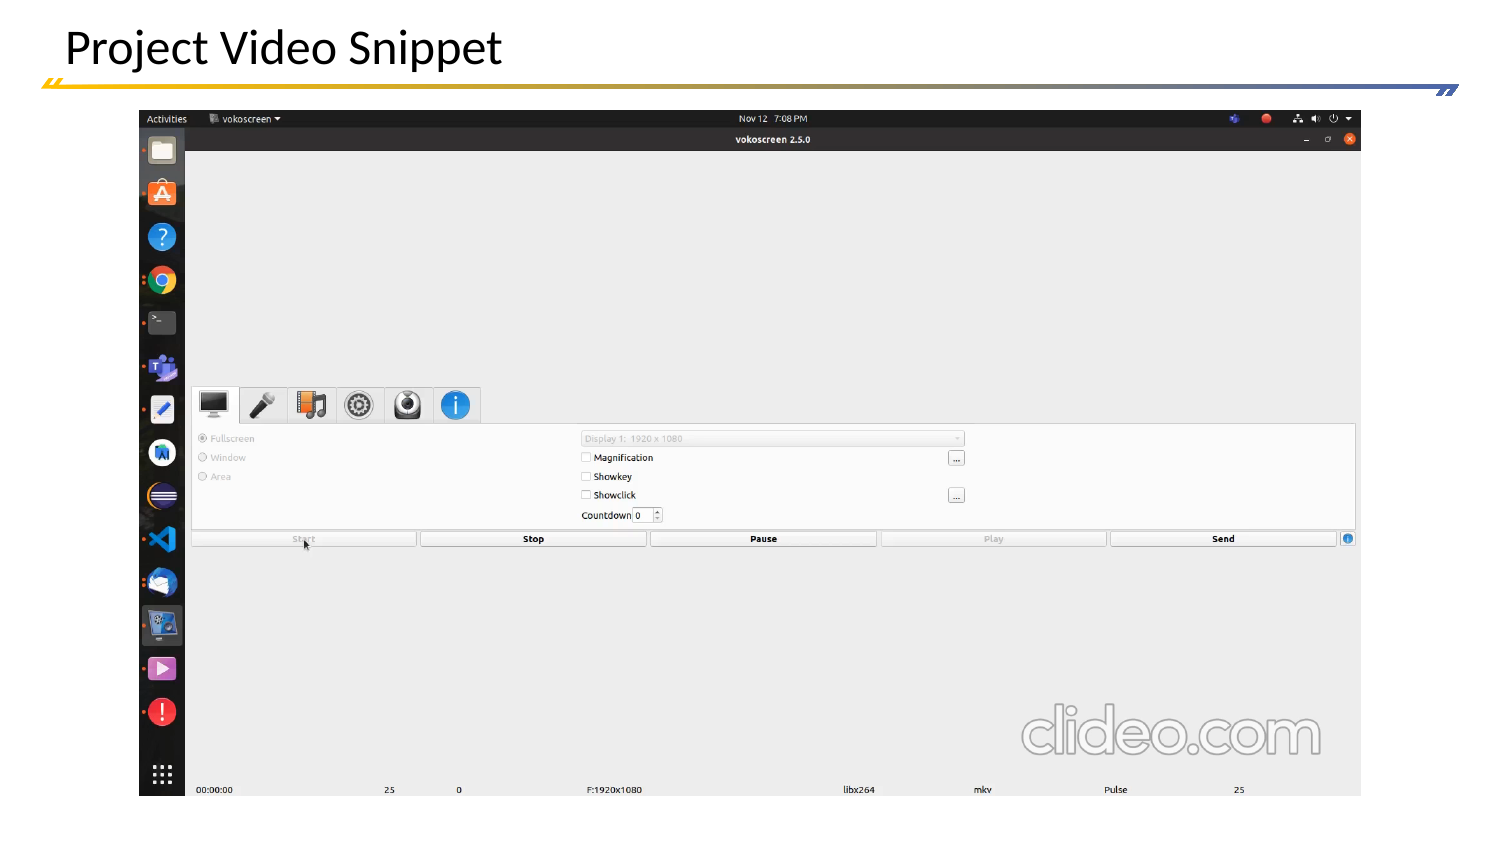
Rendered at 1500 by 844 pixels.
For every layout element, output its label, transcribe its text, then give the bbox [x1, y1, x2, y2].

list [138, 109, 1361, 797]
title Project Video Snippet [50, 0, 1450, 83]
